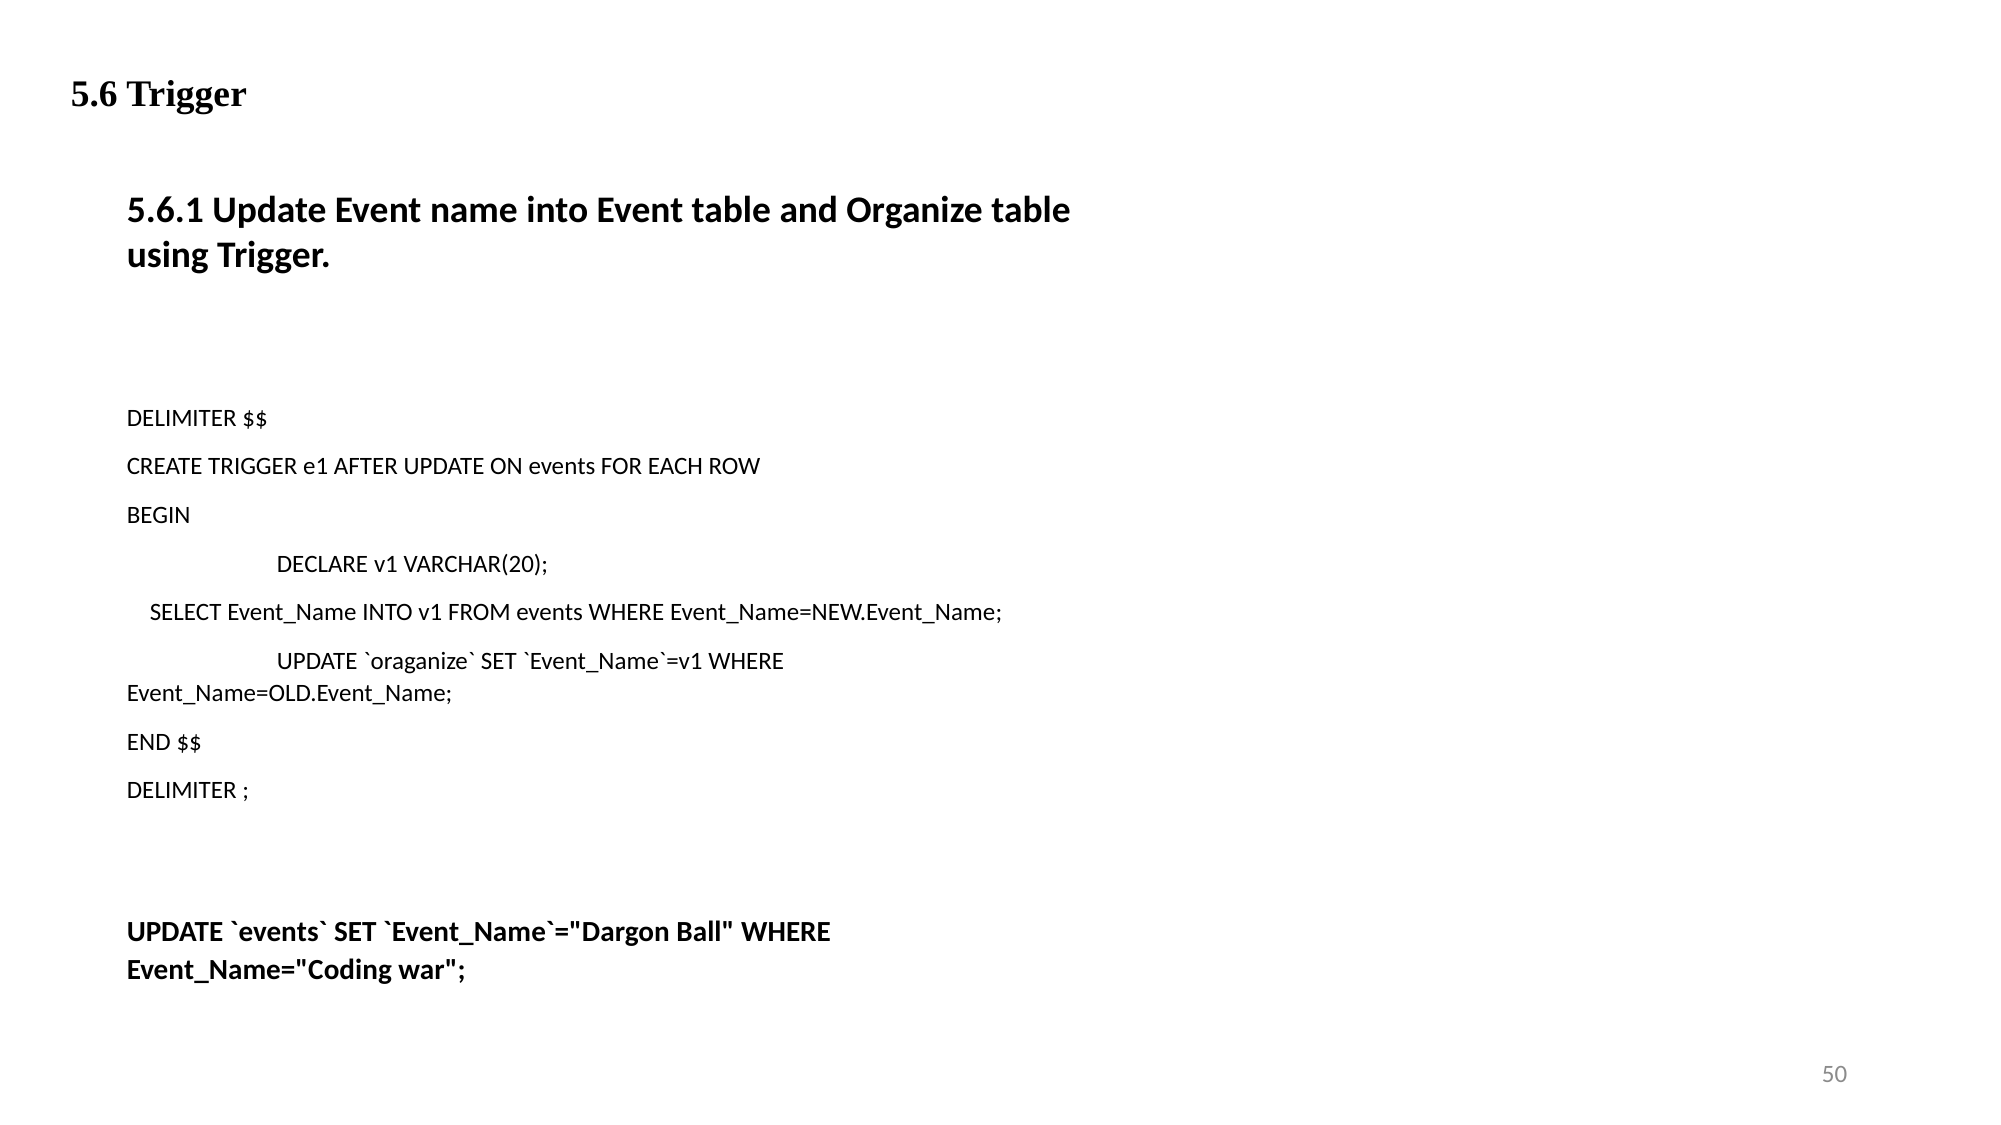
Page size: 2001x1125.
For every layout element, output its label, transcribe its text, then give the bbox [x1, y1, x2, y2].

text_box DELIMITER $$ CREATE TRIGGER e1 AFTER UPDATE ON events FOR EACH ROW BEGIN DECLARE v1 VARCHAR(20); SELECT Event_Name INTO v1 FROM events WHERE Event_Name=NEW.Event_Name; UPDATE `oraganize` SET `Event_Name`=v1 WHERE Event_Name=OLD.Event_Name; END $$ DELIMITER ; [112, 391, 1113, 812]
text_box 5.6.1 Update Event name into Event table and Organize table using Trigger. [112, 177, 1113, 283]
text_box 5.6 Trigger [56, 61, 1057, 162]
text_box UPDATE `events` SET `Event_Name`="Dargon Ball" WHERE Event_Name="Coding war"; [112, 902, 1113, 993]
slide_number 50 [1412, 1042, 1863, 1103]
